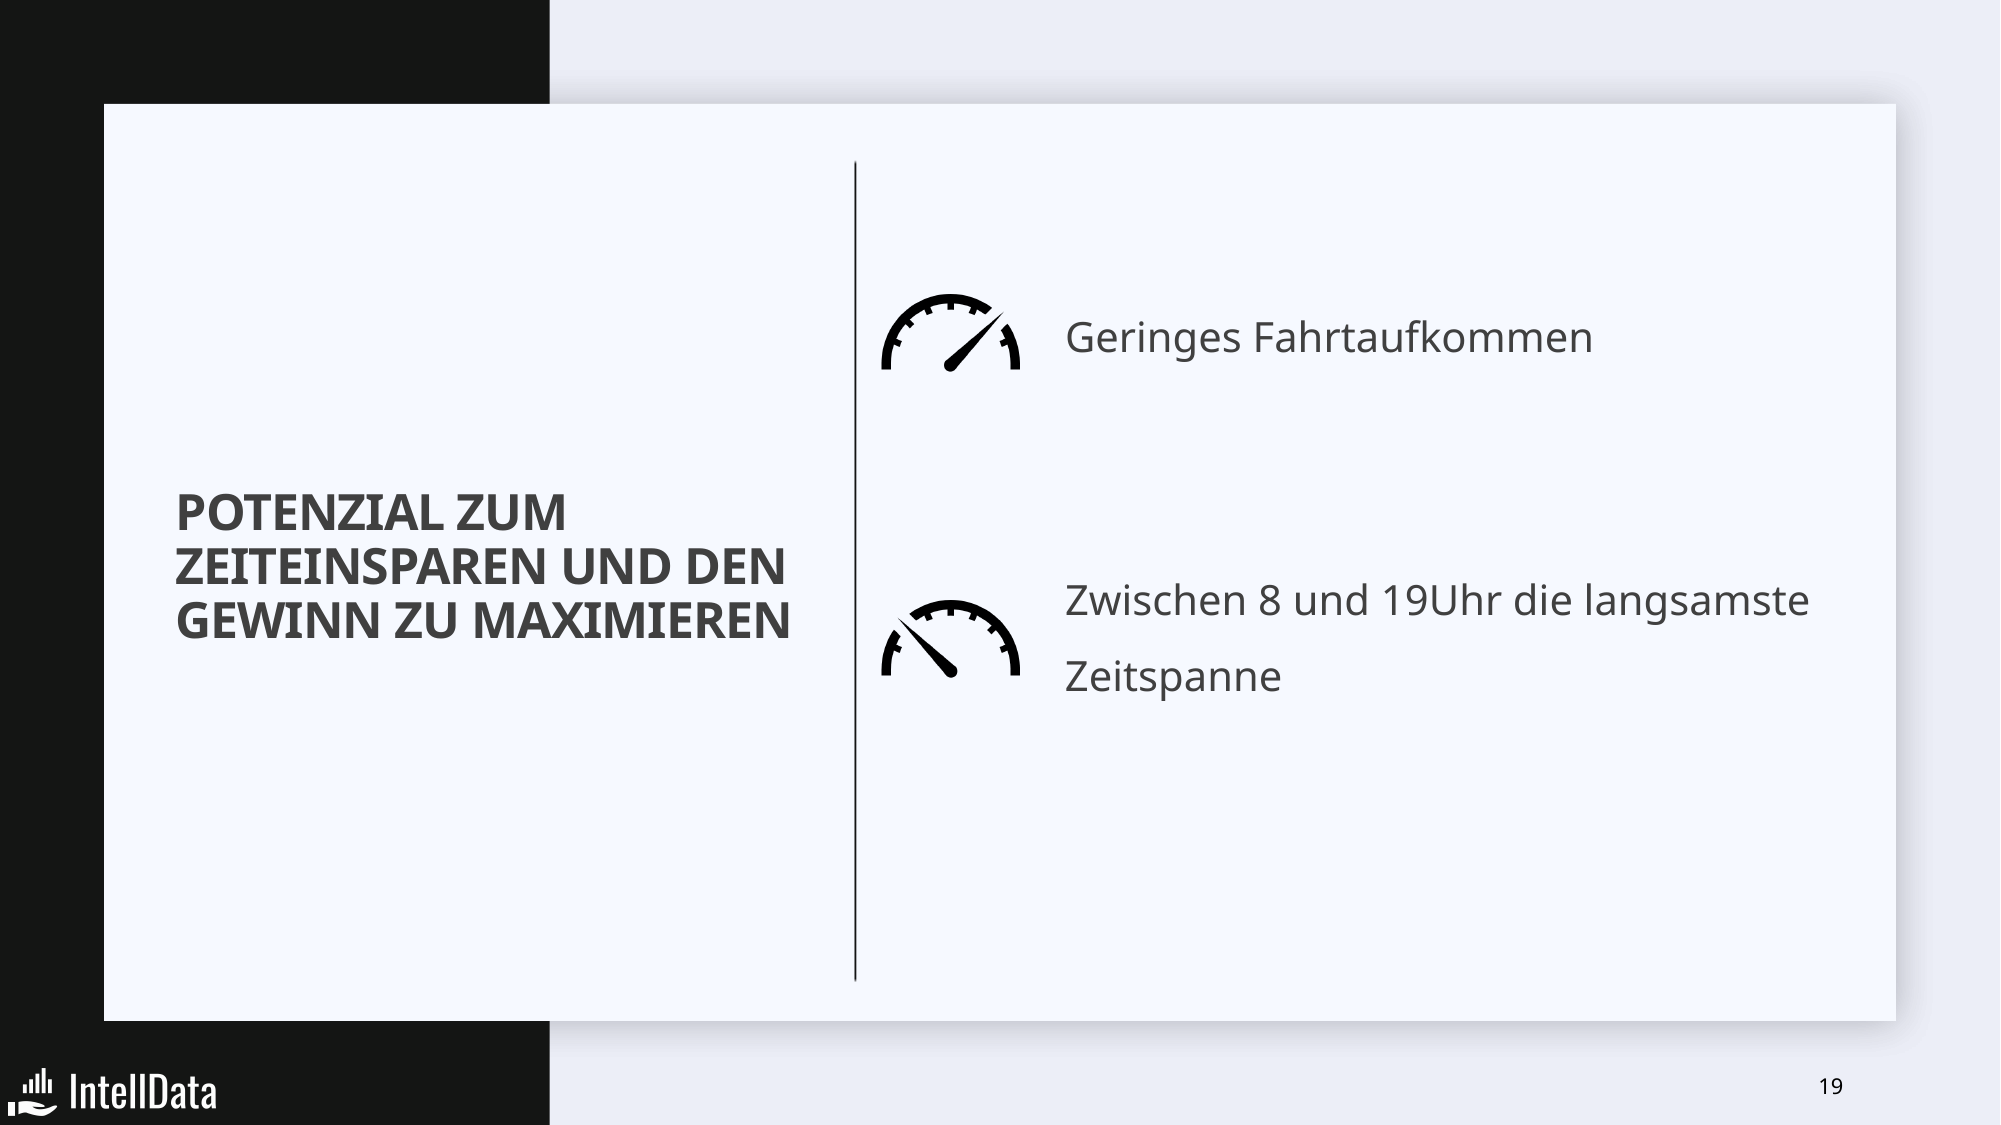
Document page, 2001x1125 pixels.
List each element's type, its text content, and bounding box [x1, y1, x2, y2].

list Geringes Fahrtaufkommen Zwischen 8 und 19Uhr die langsamste Zeitspanne [897, 173, 1877, 980]
picture [837, 149, 1026, 1003]
title Potenzial zum Zeiteinsparen und den Gewinn zu maximieren [160, 455, 816, 681]
slide_number 19 [1803, 1057, 1932, 1118]
picture [8, 1059, 216, 1123]
